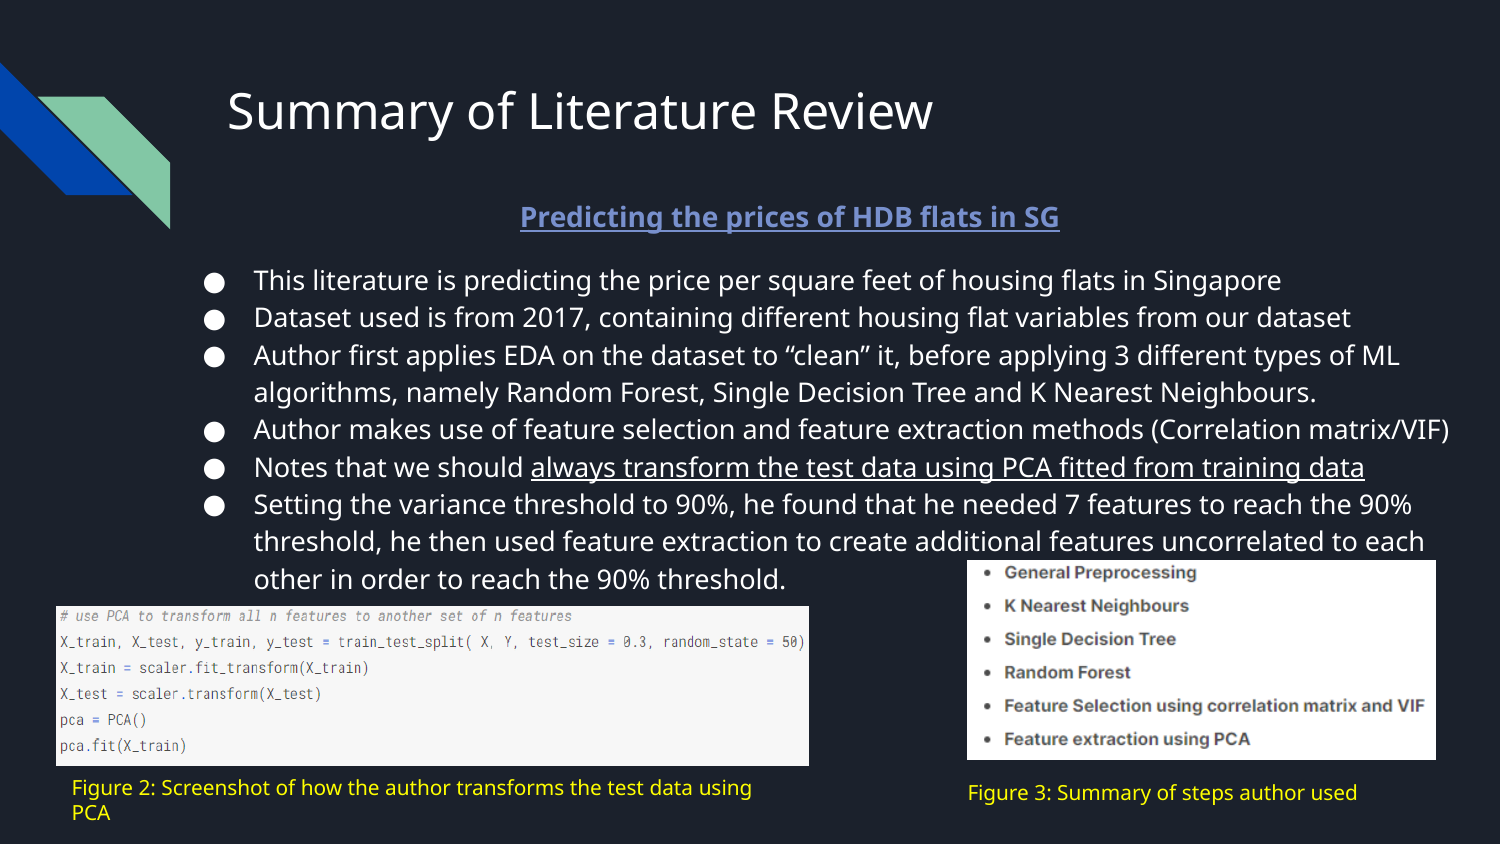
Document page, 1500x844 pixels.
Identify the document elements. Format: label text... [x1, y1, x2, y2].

text_box Figure 2: Screenshot of how the author transforms the test data using PCA [56, 772, 793, 816]
picture [967, 559, 1436, 761]
picture [56, 606, 809, 766]
title Summary of Literature Review Predicting the prices of HDB flats in SG [212, 64, 1368, 215]
text_box Figure 3: Summary of steps author used [903, 765, 1428, 822]
list This literature is predicting the price per square feet of housing flats in Singapore Dataset used is from 2017, containing different housing flat variables from our dataset Author first applies EDA on the dataset to “clean” it, before applying 3 different types of ML algorithms, namely Random Forest, Single Decision Tree and K Nearest Neighbours. Author makes use of feature selection and feature extraction methods (Correlation matrix/VIF) Notes that we should always transform the test data using PCA fitted from training data Setting the variance threshold to 90%, he found that he needed 7 features to reach the 90% threshold, he then used feature extraction to create additional features uncorrelated to each other in order to reach the 90% threshold. [163, 243, 1481, 722]
